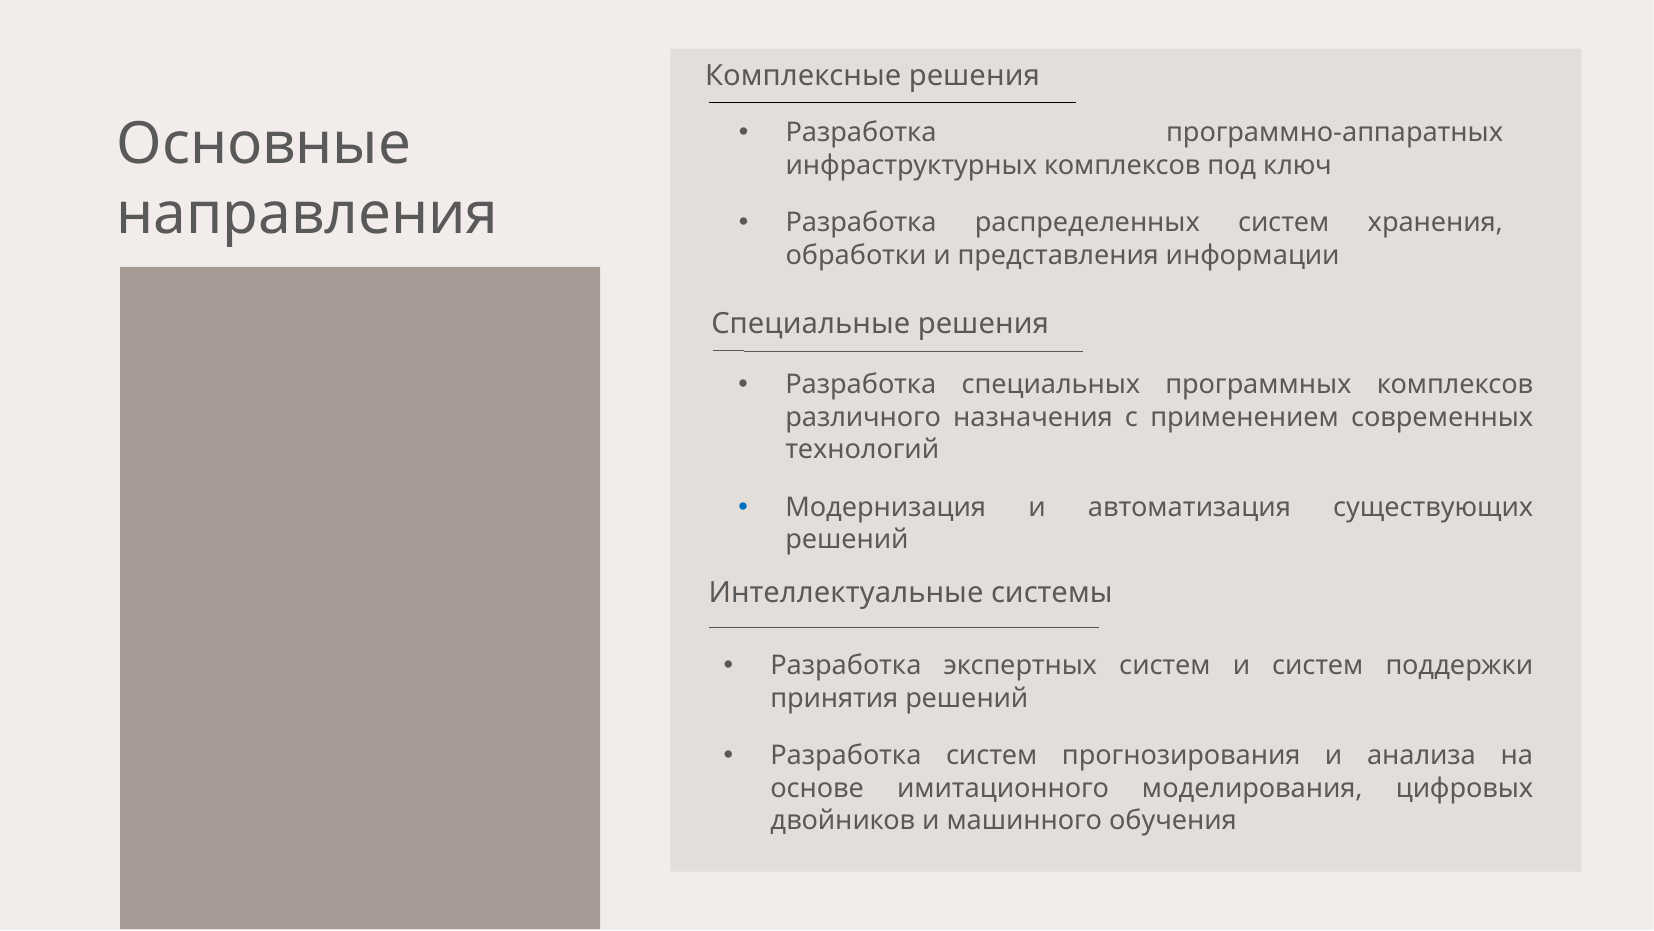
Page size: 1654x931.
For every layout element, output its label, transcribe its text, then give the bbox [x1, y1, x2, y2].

text_box Комплексные решения [690, 48, 1081, 103]
text_box Разработка экспертных систем и систем поддержки принятия решений Разработка систем прогнозирования и анализа на основе имитационного моделирования, цифровых двойников и машинного обучения [706, 638, 1550, 844]
text_box Разработка программно-аппаратных инфраструктурных комплексов под ключ Разработка распределенных систем хранения, обработки и представления информации [721, 106, 1520, 279]
text_box [670, 48, 1582, 872]
text_box Интеллектуальные системы [693, 565, 1215, 628]
text_box [120, 266, 601, 930]
text_box Специальные решения [696, 297, 1087, 351]
text_box Основные направления [101, 97, 582, 249]
text_box Разработка специальных программных комплексов различного назначения с применением современных технологий Модернизация и автоматизация существующих решений [721, 358, 1550, 563]
